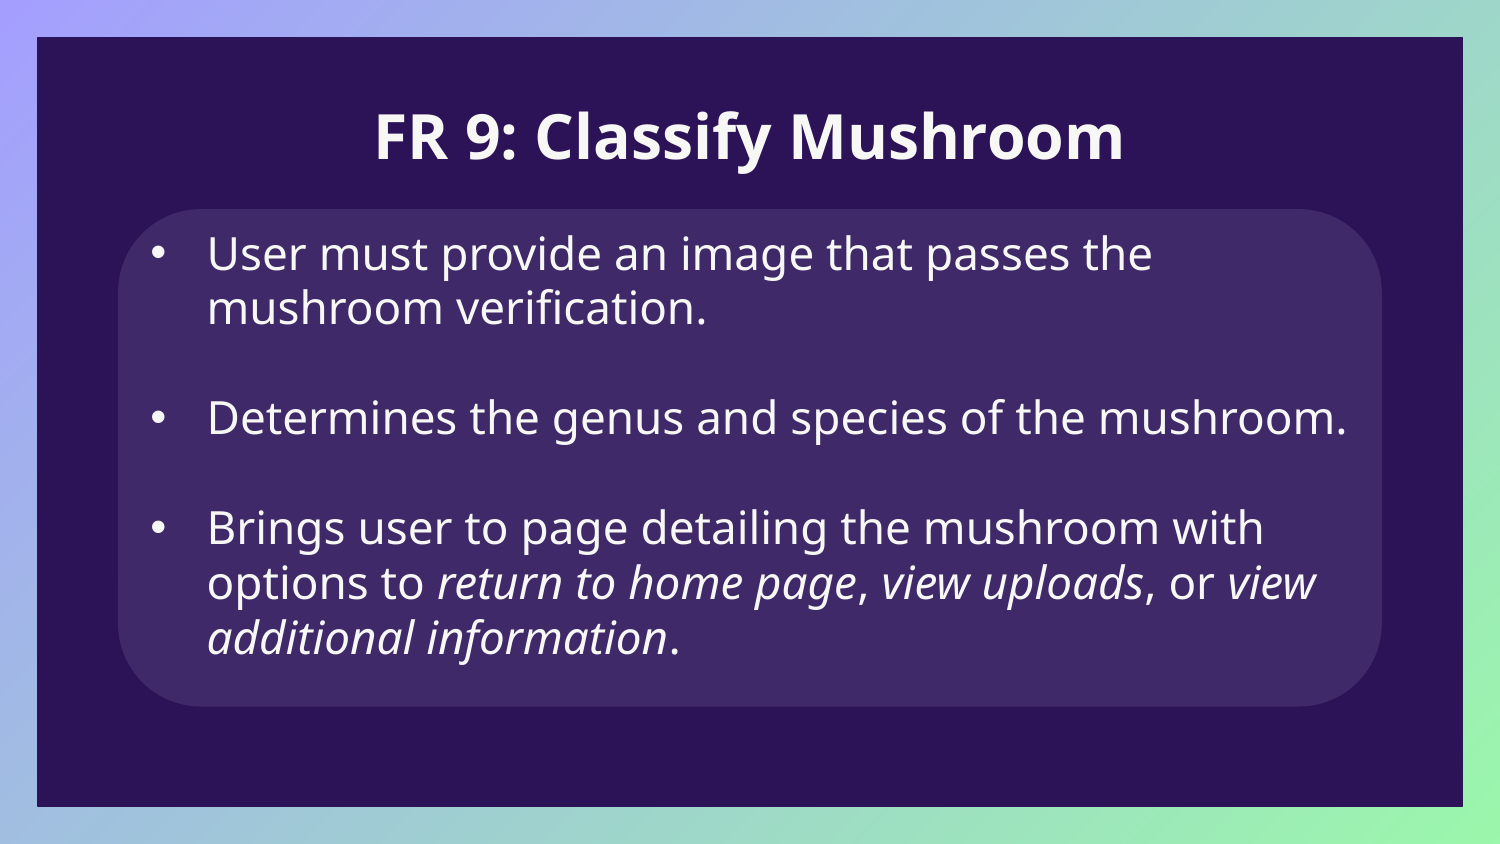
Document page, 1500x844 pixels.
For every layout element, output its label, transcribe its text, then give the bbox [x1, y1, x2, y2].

text_box User must provide an image that passes the mushroom verification. Determines the genus and species of the mushroom. Brings user to page detailing the mushroom with options to return to home page, view uploads, or view additional information. [135, 209, 1365, 671]
text_box [117, 241, 1382, 707]
title FR 9: Classify Mushroom [118, 88, 1382, 182]
